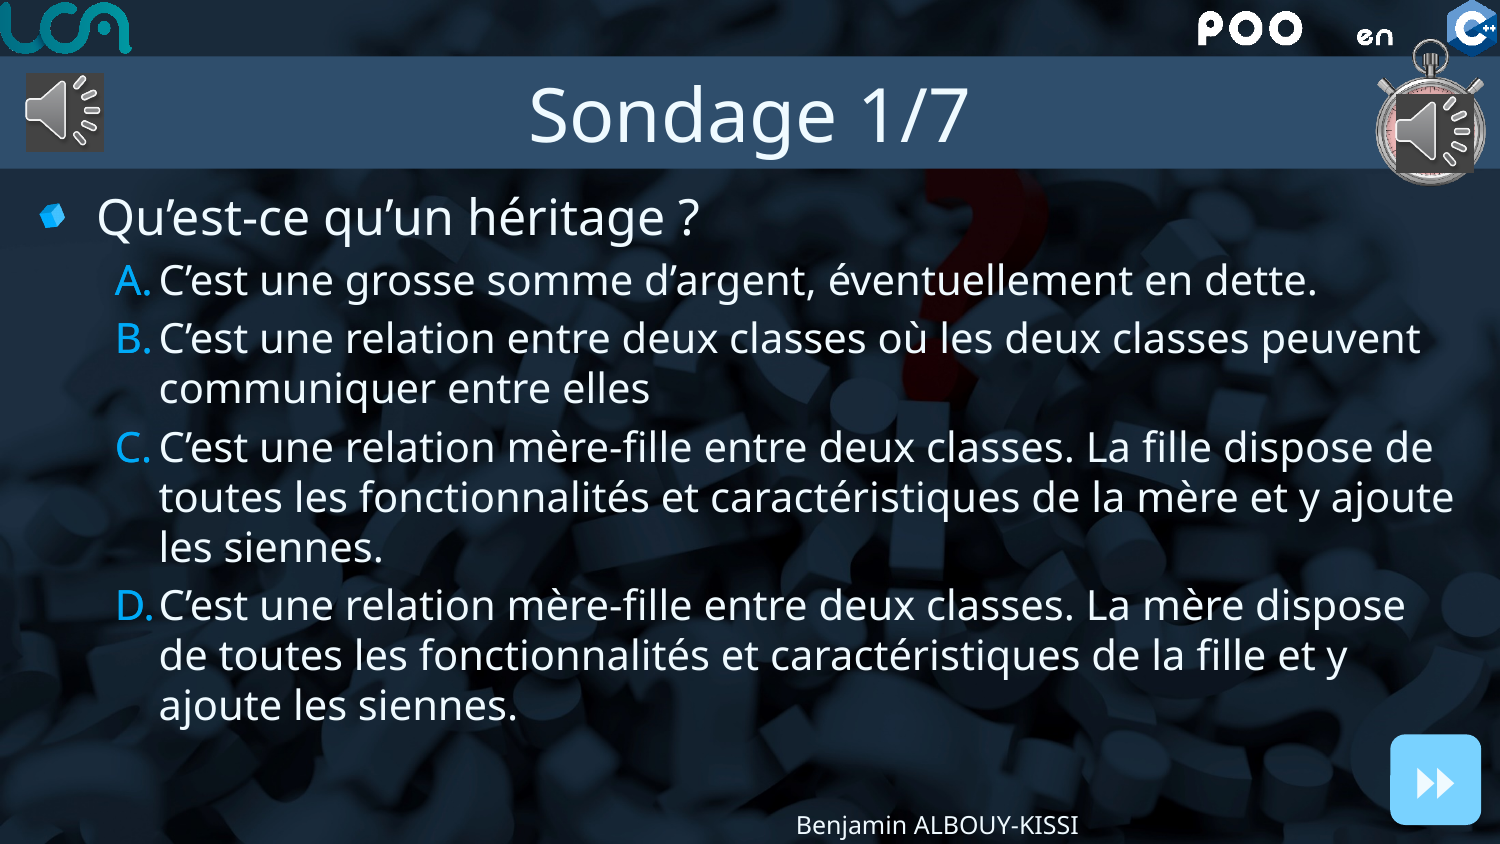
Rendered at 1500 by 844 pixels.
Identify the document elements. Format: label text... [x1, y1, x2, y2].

picture [24, 72, 106, 153]
picture [39, 203, 50, 212]
text_box ⏩ [1390, 734, 1482, 826]
picture [39, 217, 44, 228]
picture [0, 0, 1500, 844]
title Sondage 1/7 [24, 56, 1363, 169]
footer Benjamin ALBOUY-KISSI [387, 806, 1488, 844]
picture [53, 203, 65, 228]
list Qu’est-ce qu’un héritage ? C’est une grosse somme d’argent, éventuellement en dette. C’est une relation entre deux classes où les deux classes peuvent communiquer entre elles C’est une relation mère-fille entre deux classes. La fille dispose de toutes les fonctionnalités et caractéristiques de la mère et y ajoute les siennes. C’est une relation mère-fille entre deux classes. La mère dispose de toutes les fonctionnalités et caractéristiques de la fille et y ajoute les siennes. [24, 178, 1475, 807]
